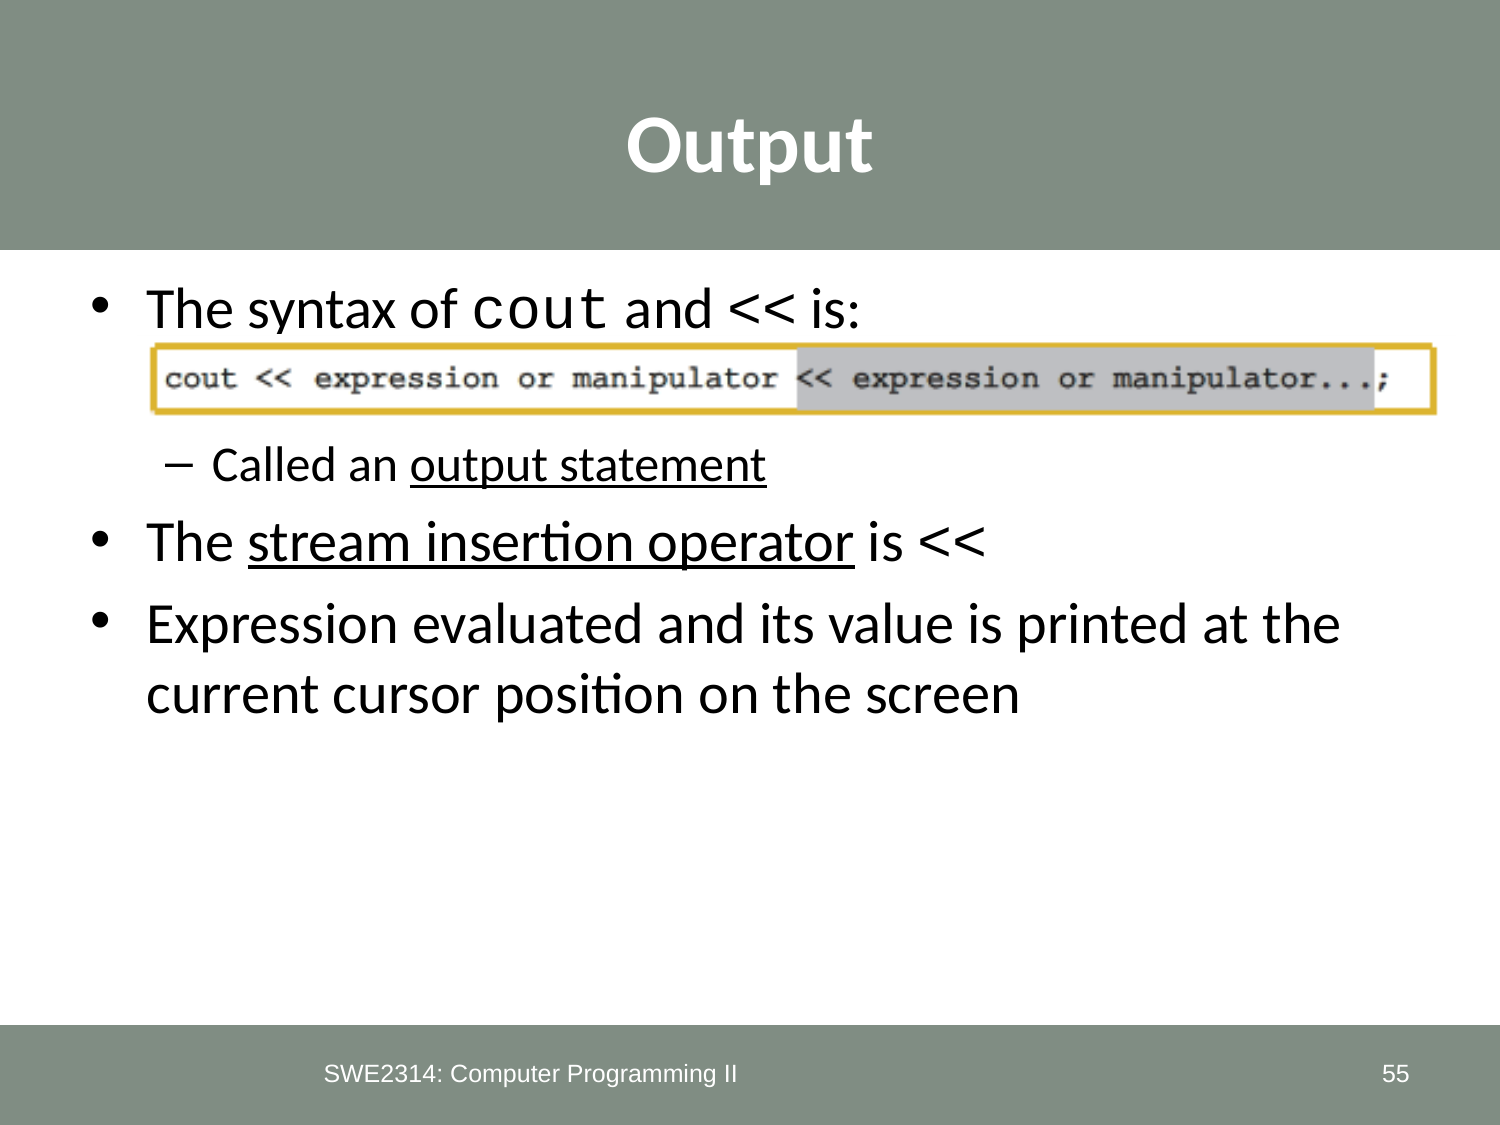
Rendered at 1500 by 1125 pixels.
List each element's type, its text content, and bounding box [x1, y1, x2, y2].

title Output [75, 45, 1425, 233]
footer SWE2314: Computer Programming II [75, 1042, 988, 1103]
picture [137, 334, 1456, 426]
list The syntax of cout and << is: Called an output statement The stream insertion operator is << Expression evaluated and its value is printed at the current cursor position on the screen [75, 262, 1425, 1005]
slide_number 55 [1074, 1042, 1425, 1103]
